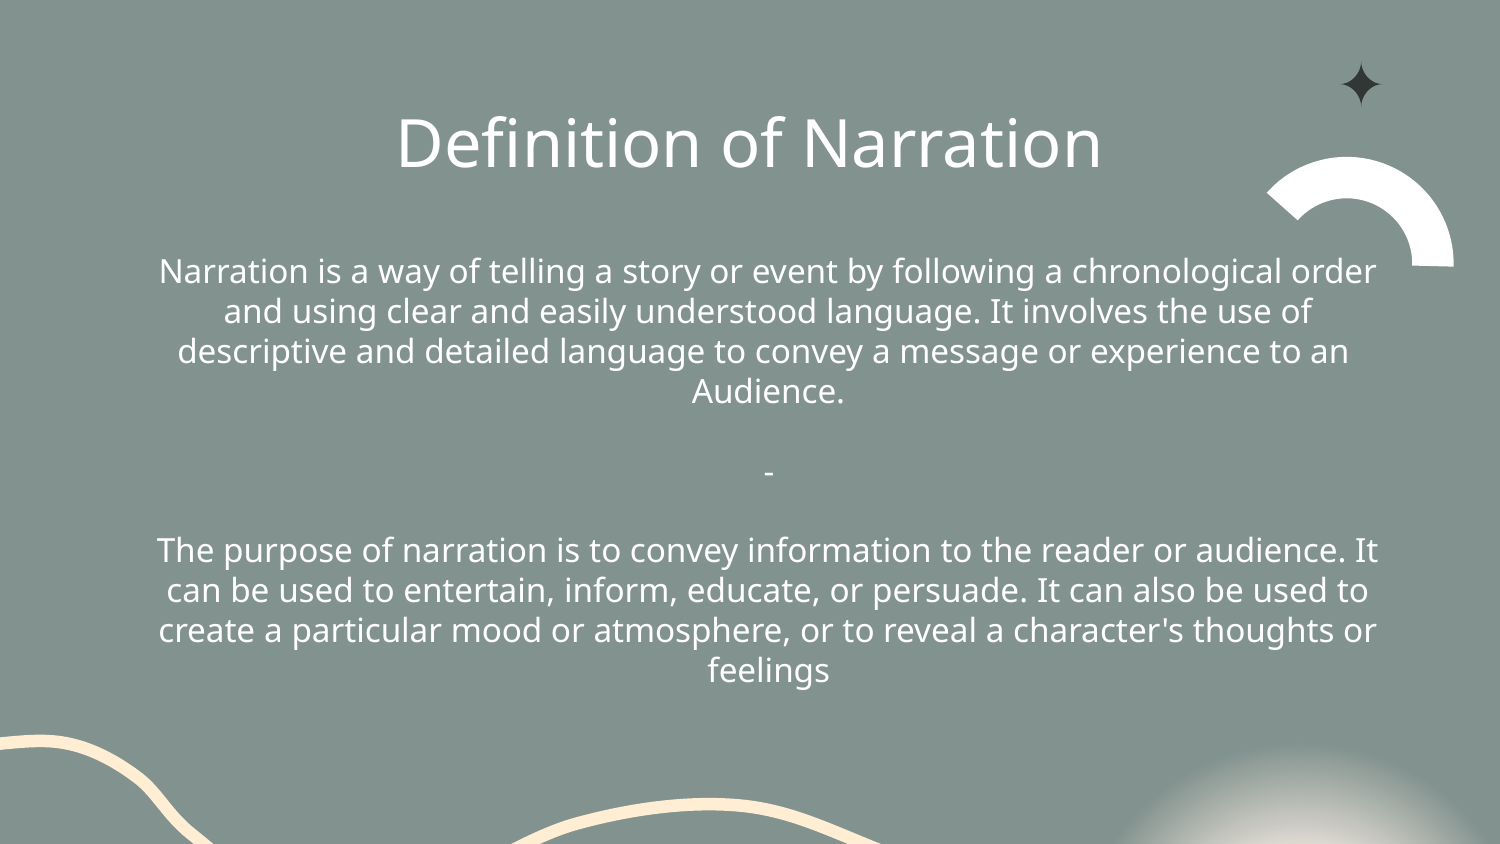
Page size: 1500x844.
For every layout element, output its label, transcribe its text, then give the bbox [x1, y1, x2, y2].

subtitle Narration is a way of telling a story or event by following a chronological order and using clear and easily understood language. It involves the use of descriptive and detailed language to convey a message or experience to an Audience. - The purpose of narration is to convey information to the reader or audience. It can be used to entertain, inform, educate, or persuade. It can also be used to create a particular mood or atmosphere, or to reveal a character's thoughts or feelings [136, 235, 1401, 561]
title Definition of Narration [118, 85, 1382, 180]
text_box [1266, 156, 1454, 267]
